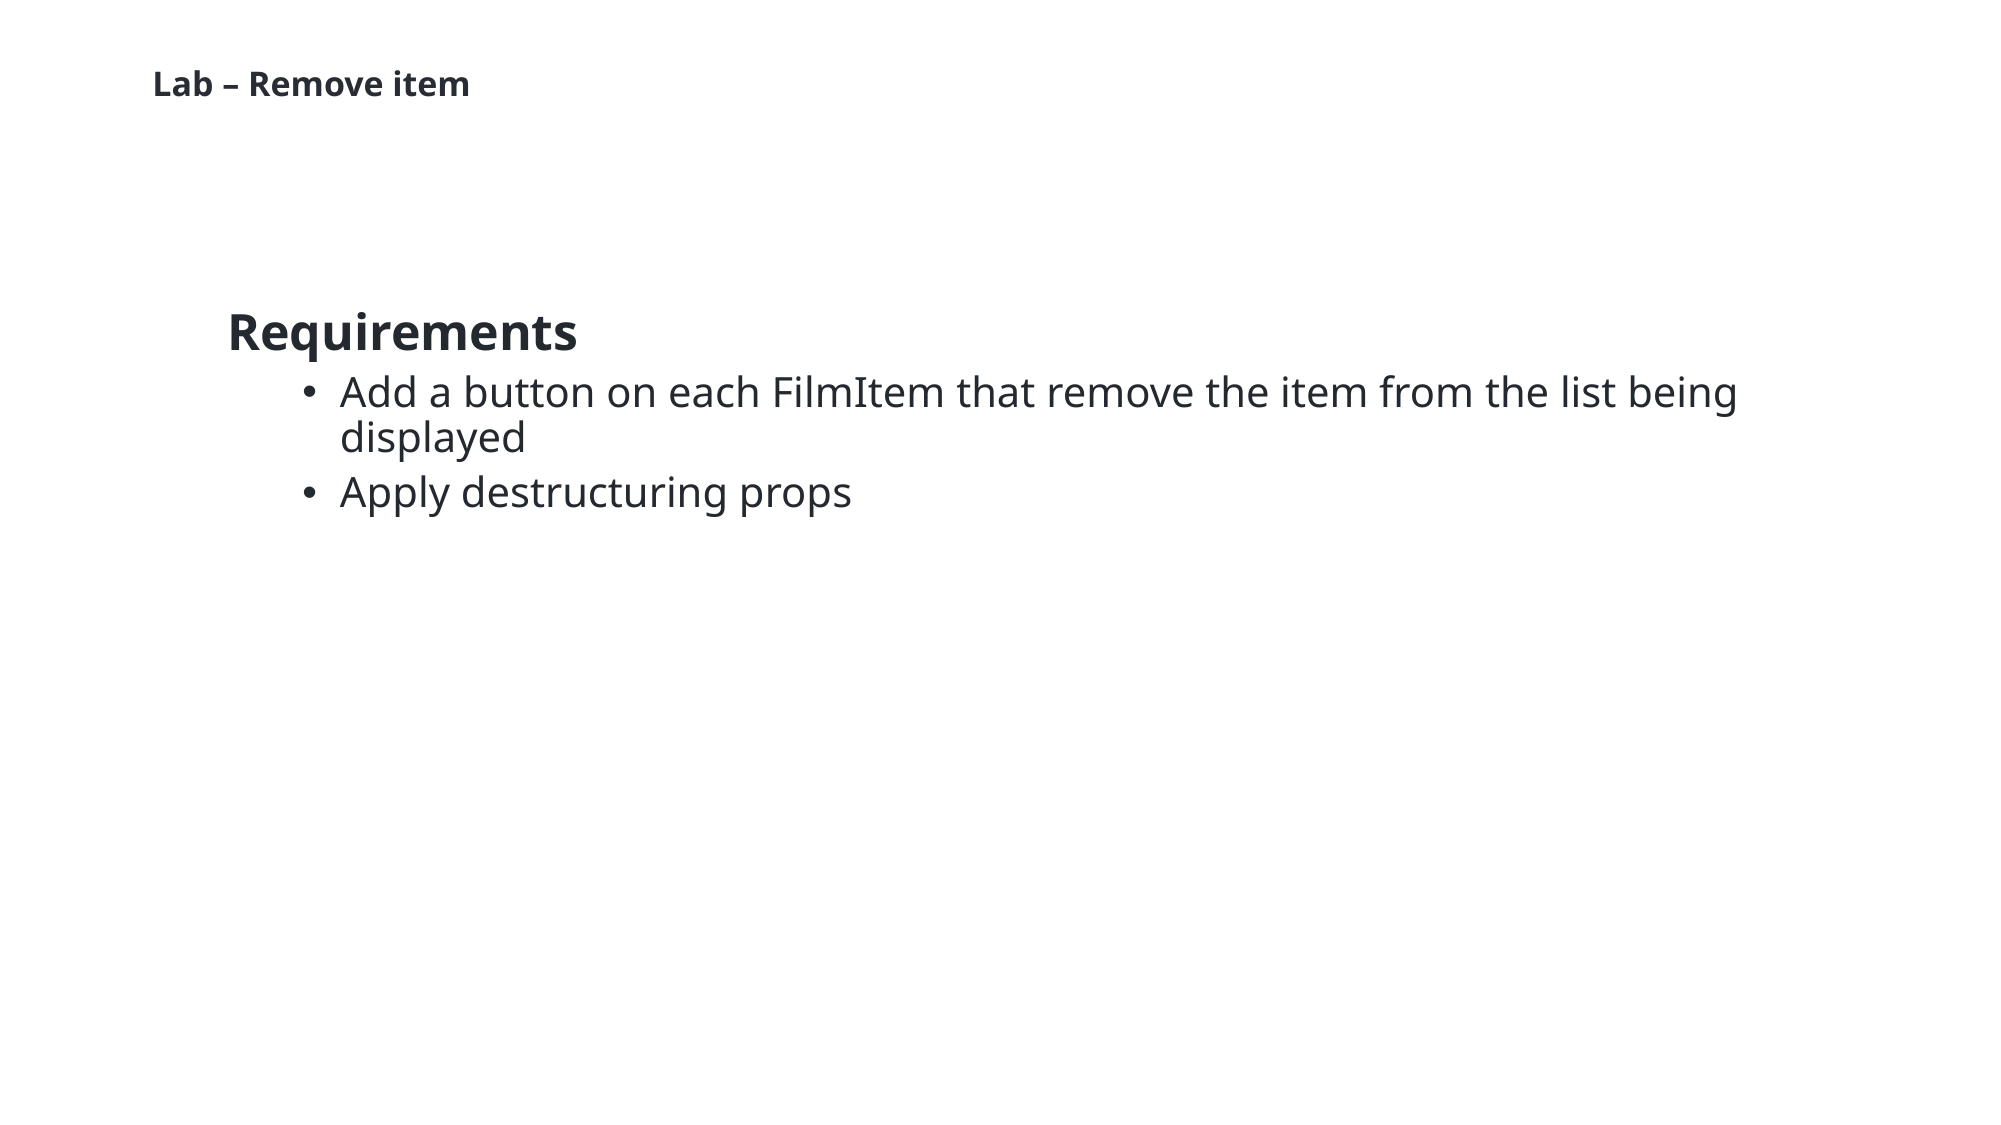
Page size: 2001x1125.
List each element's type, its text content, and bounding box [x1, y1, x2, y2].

list Requirements Add a button on each FilmItem that remove the item from the list being displayed Apply destructuring props [137, 299, 1863, 1014]
title Lab – Remove item [137, 59, 1311, 112]
